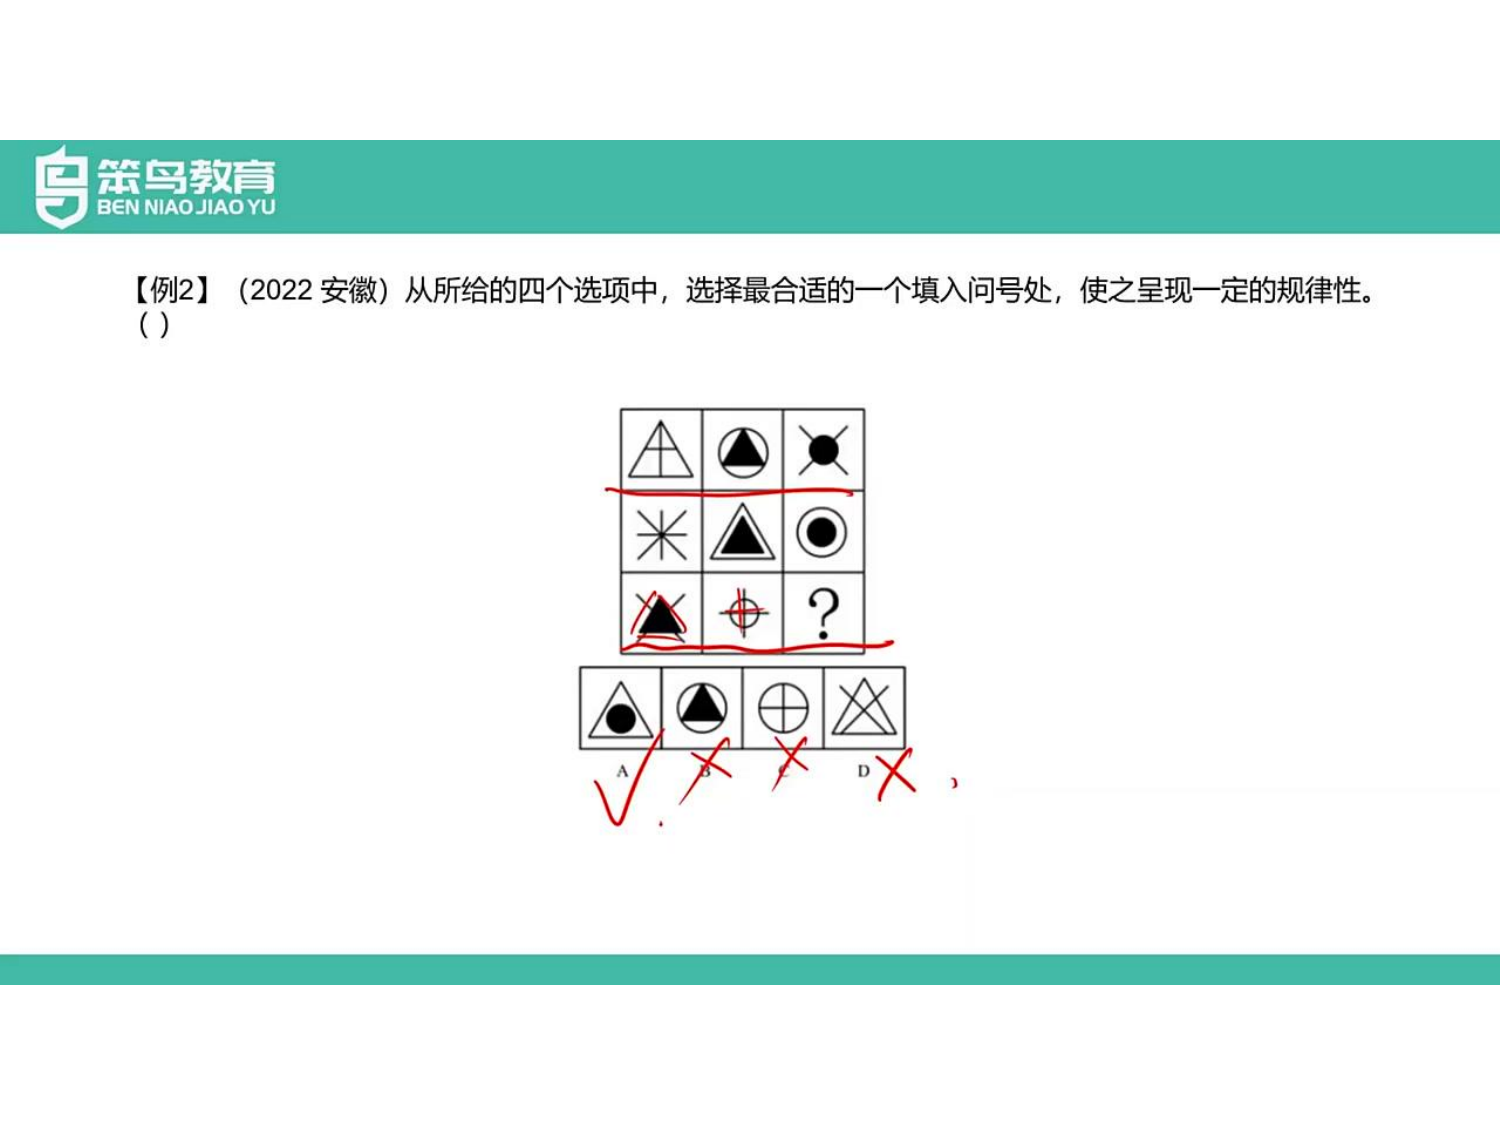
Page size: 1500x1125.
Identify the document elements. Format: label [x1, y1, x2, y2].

picture [0, 140, 1500, 985]
